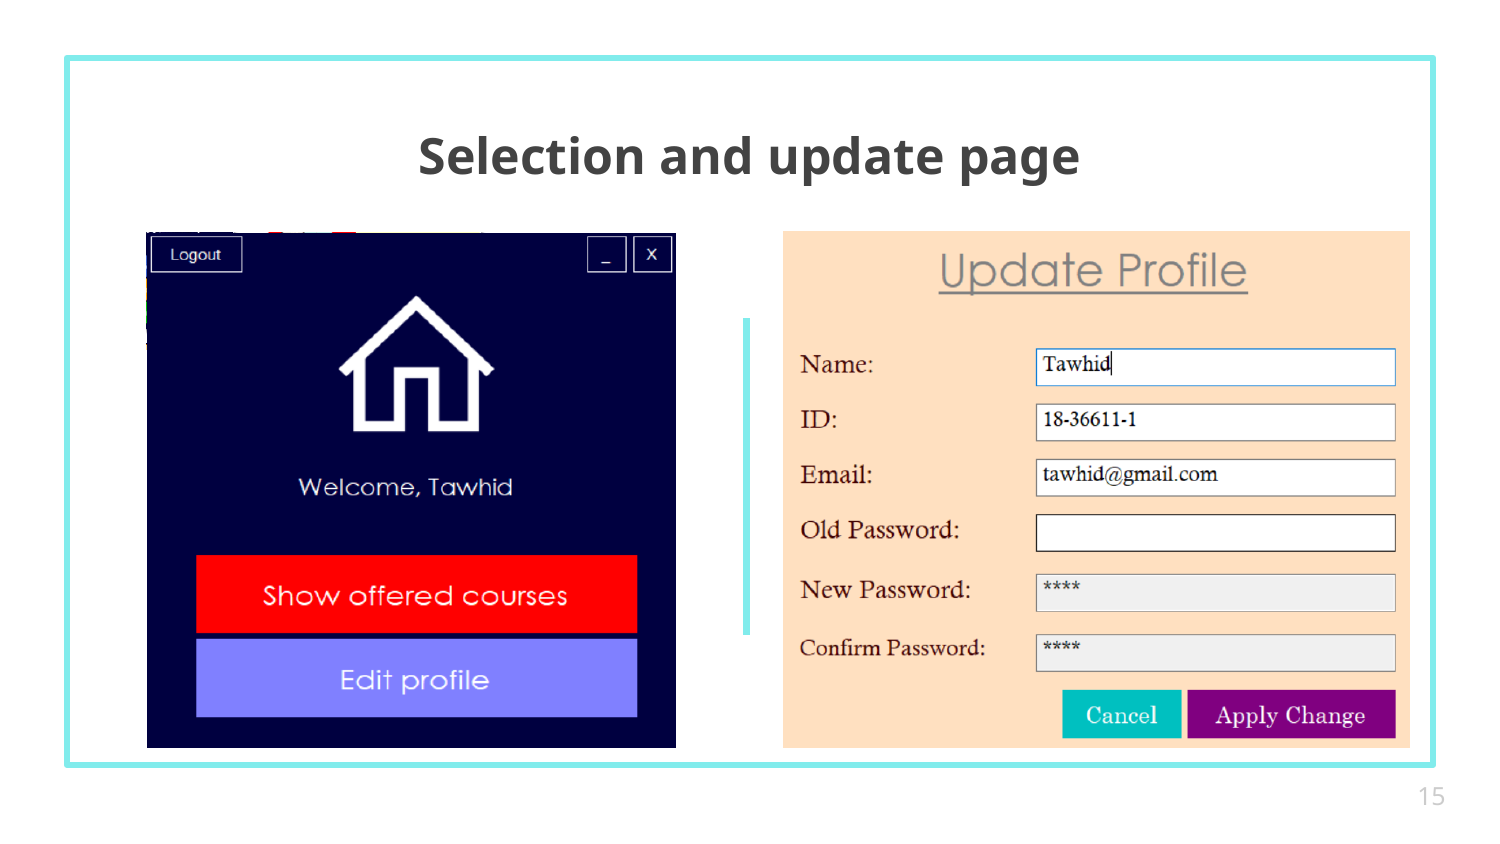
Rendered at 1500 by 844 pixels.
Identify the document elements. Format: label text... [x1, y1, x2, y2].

title Selection and update page [0, 109, 1500, 189]
slide_number 15 [1402, 764, 1493, 830]
picture [783, 230, 1411, 748]
picture [146, 231, 677, 751]
